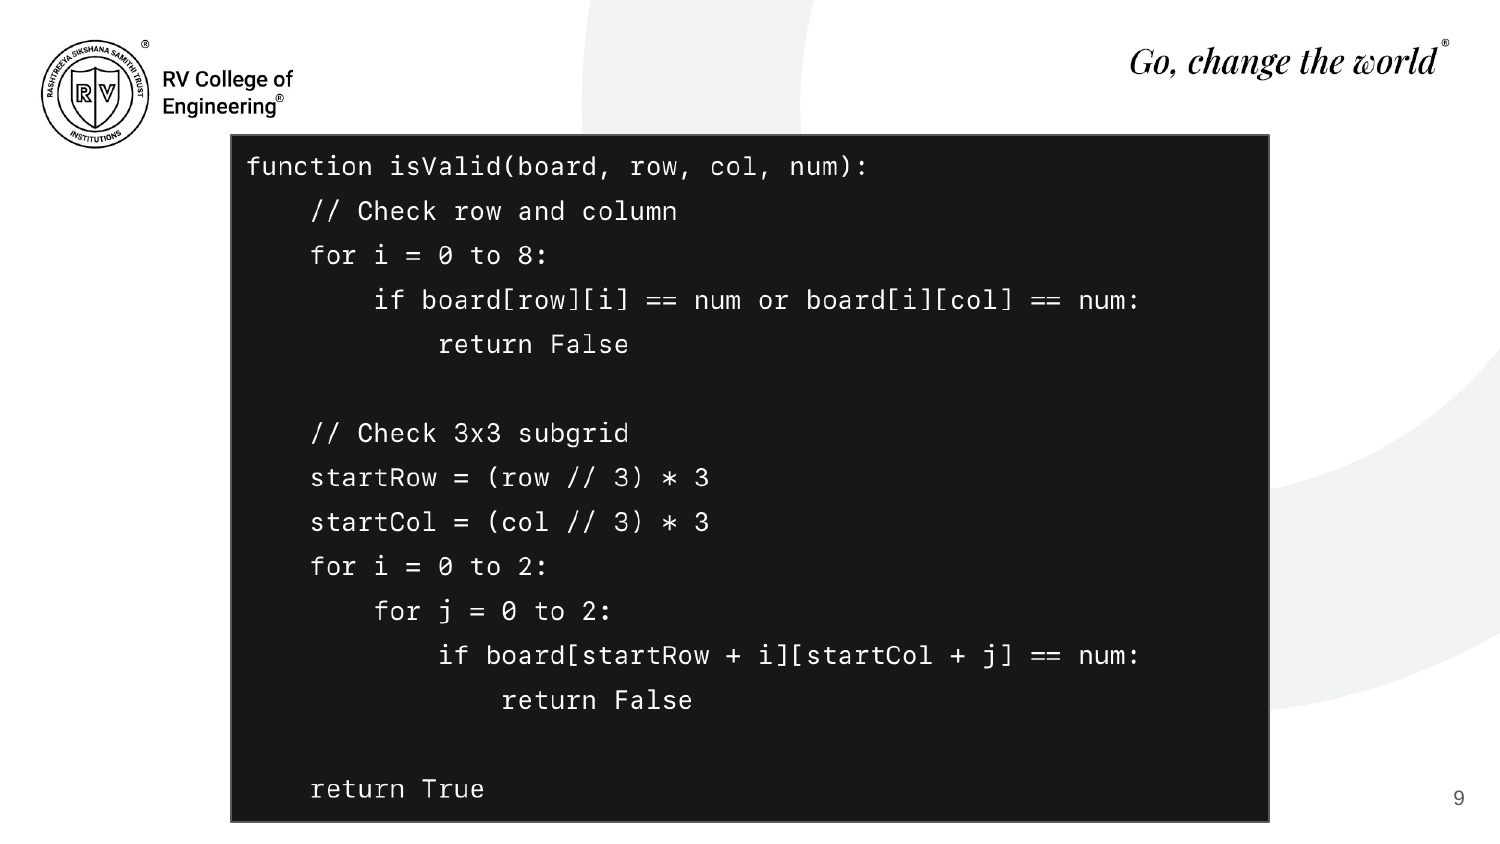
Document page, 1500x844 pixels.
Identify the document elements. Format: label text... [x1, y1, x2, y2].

picture [0, 0, 1500, 844]
slide_number ‹#› [1389, 764, 1480, 830]
